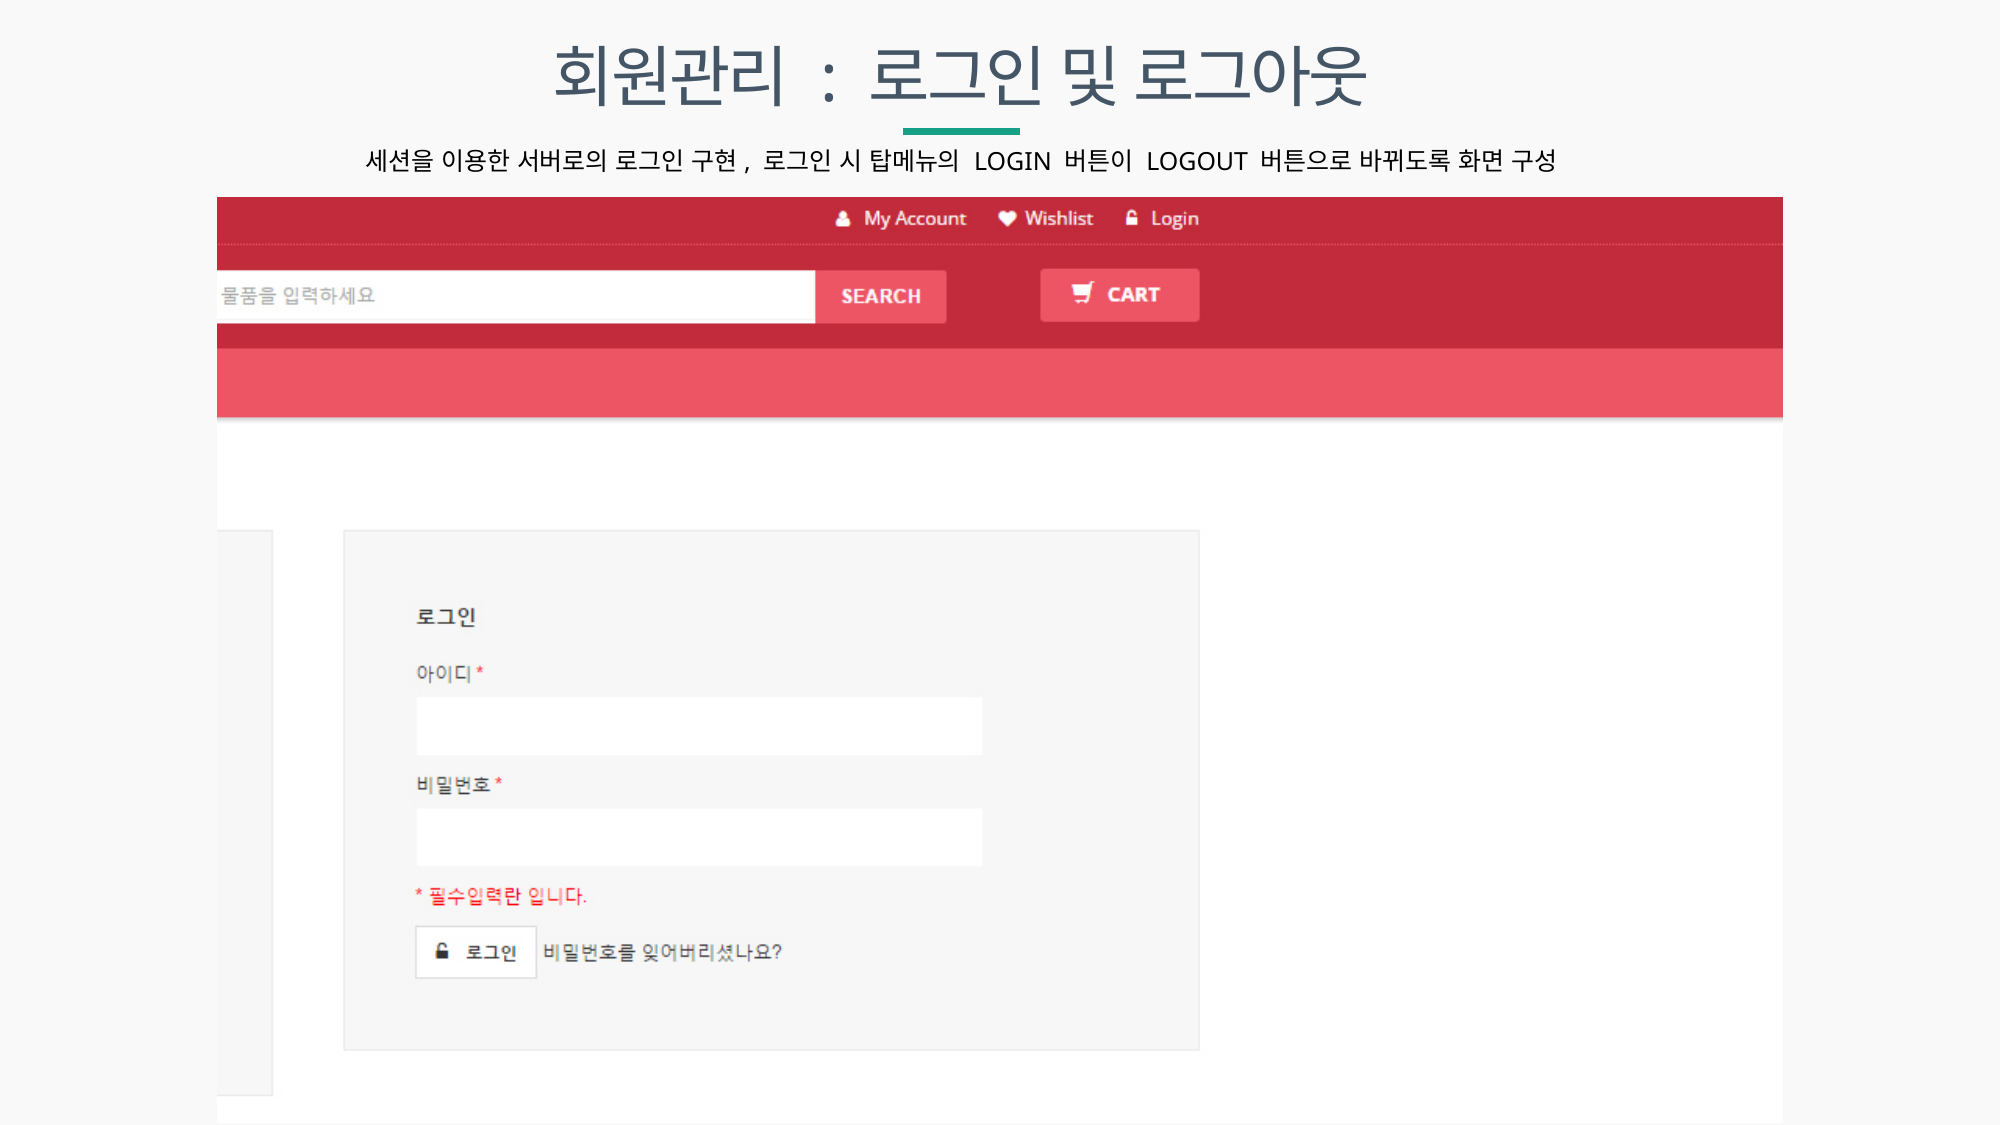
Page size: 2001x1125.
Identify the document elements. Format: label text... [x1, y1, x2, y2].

picture [217, 197, 1783, 1123]
text_box 회원관리 : 로그인 및 로그아웃 [431, 27, 1492, 123]
text_box 세션을 이용한 서버로의 로그인 구현, 로그인 시 탑메뉴의 LOGIN 버튼이 LOGOUT 버튼으로 바뀌도록 화면 구성 [193, 138, 1729, 184]
